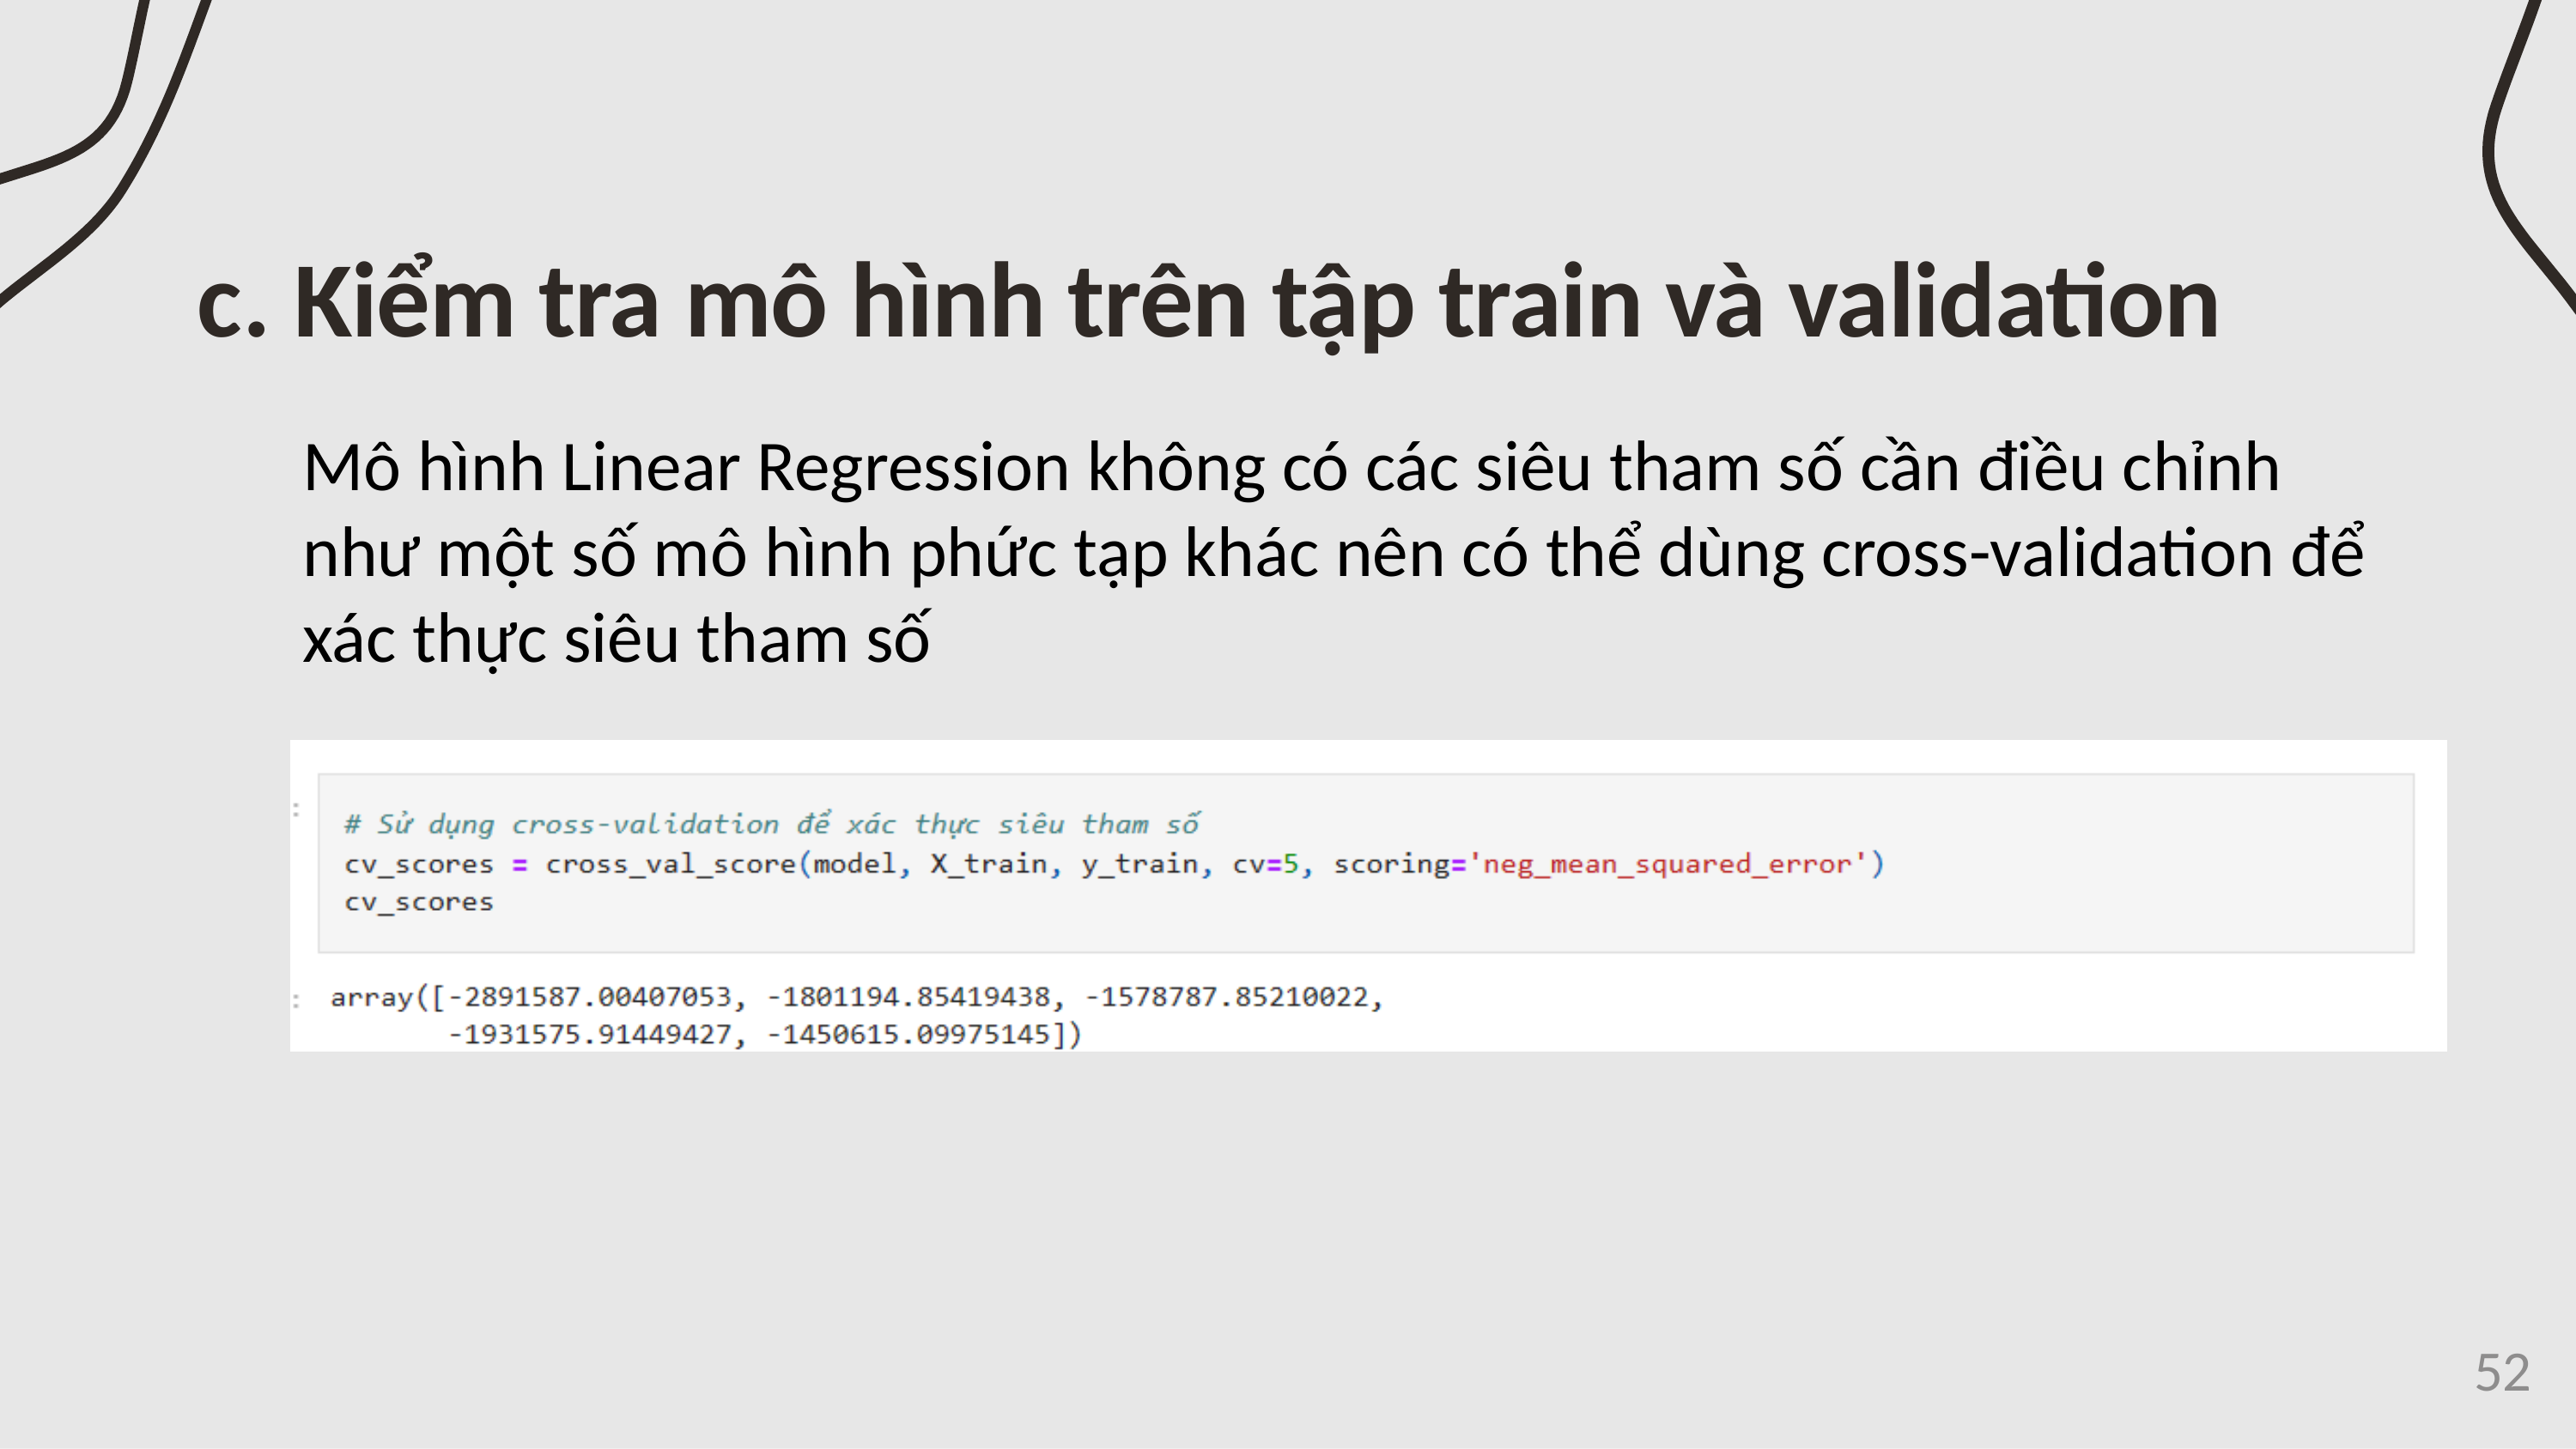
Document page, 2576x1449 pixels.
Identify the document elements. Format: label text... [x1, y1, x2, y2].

slide_number 52 [2468, 1346, 2540, 1449]
text_box Mô hình Linear Regression không có các siêu tham số cần điều chỉnh như một số mô hình phức tạp khác nên có thể dùng cross-validation để xác thực siêu tham số [289, 413, 2415, 683]
title c. Kiểm tra mô hình trên tập train và validation [195, 227, 2394, 472]
picture [290, 739, 2447, 1052]
